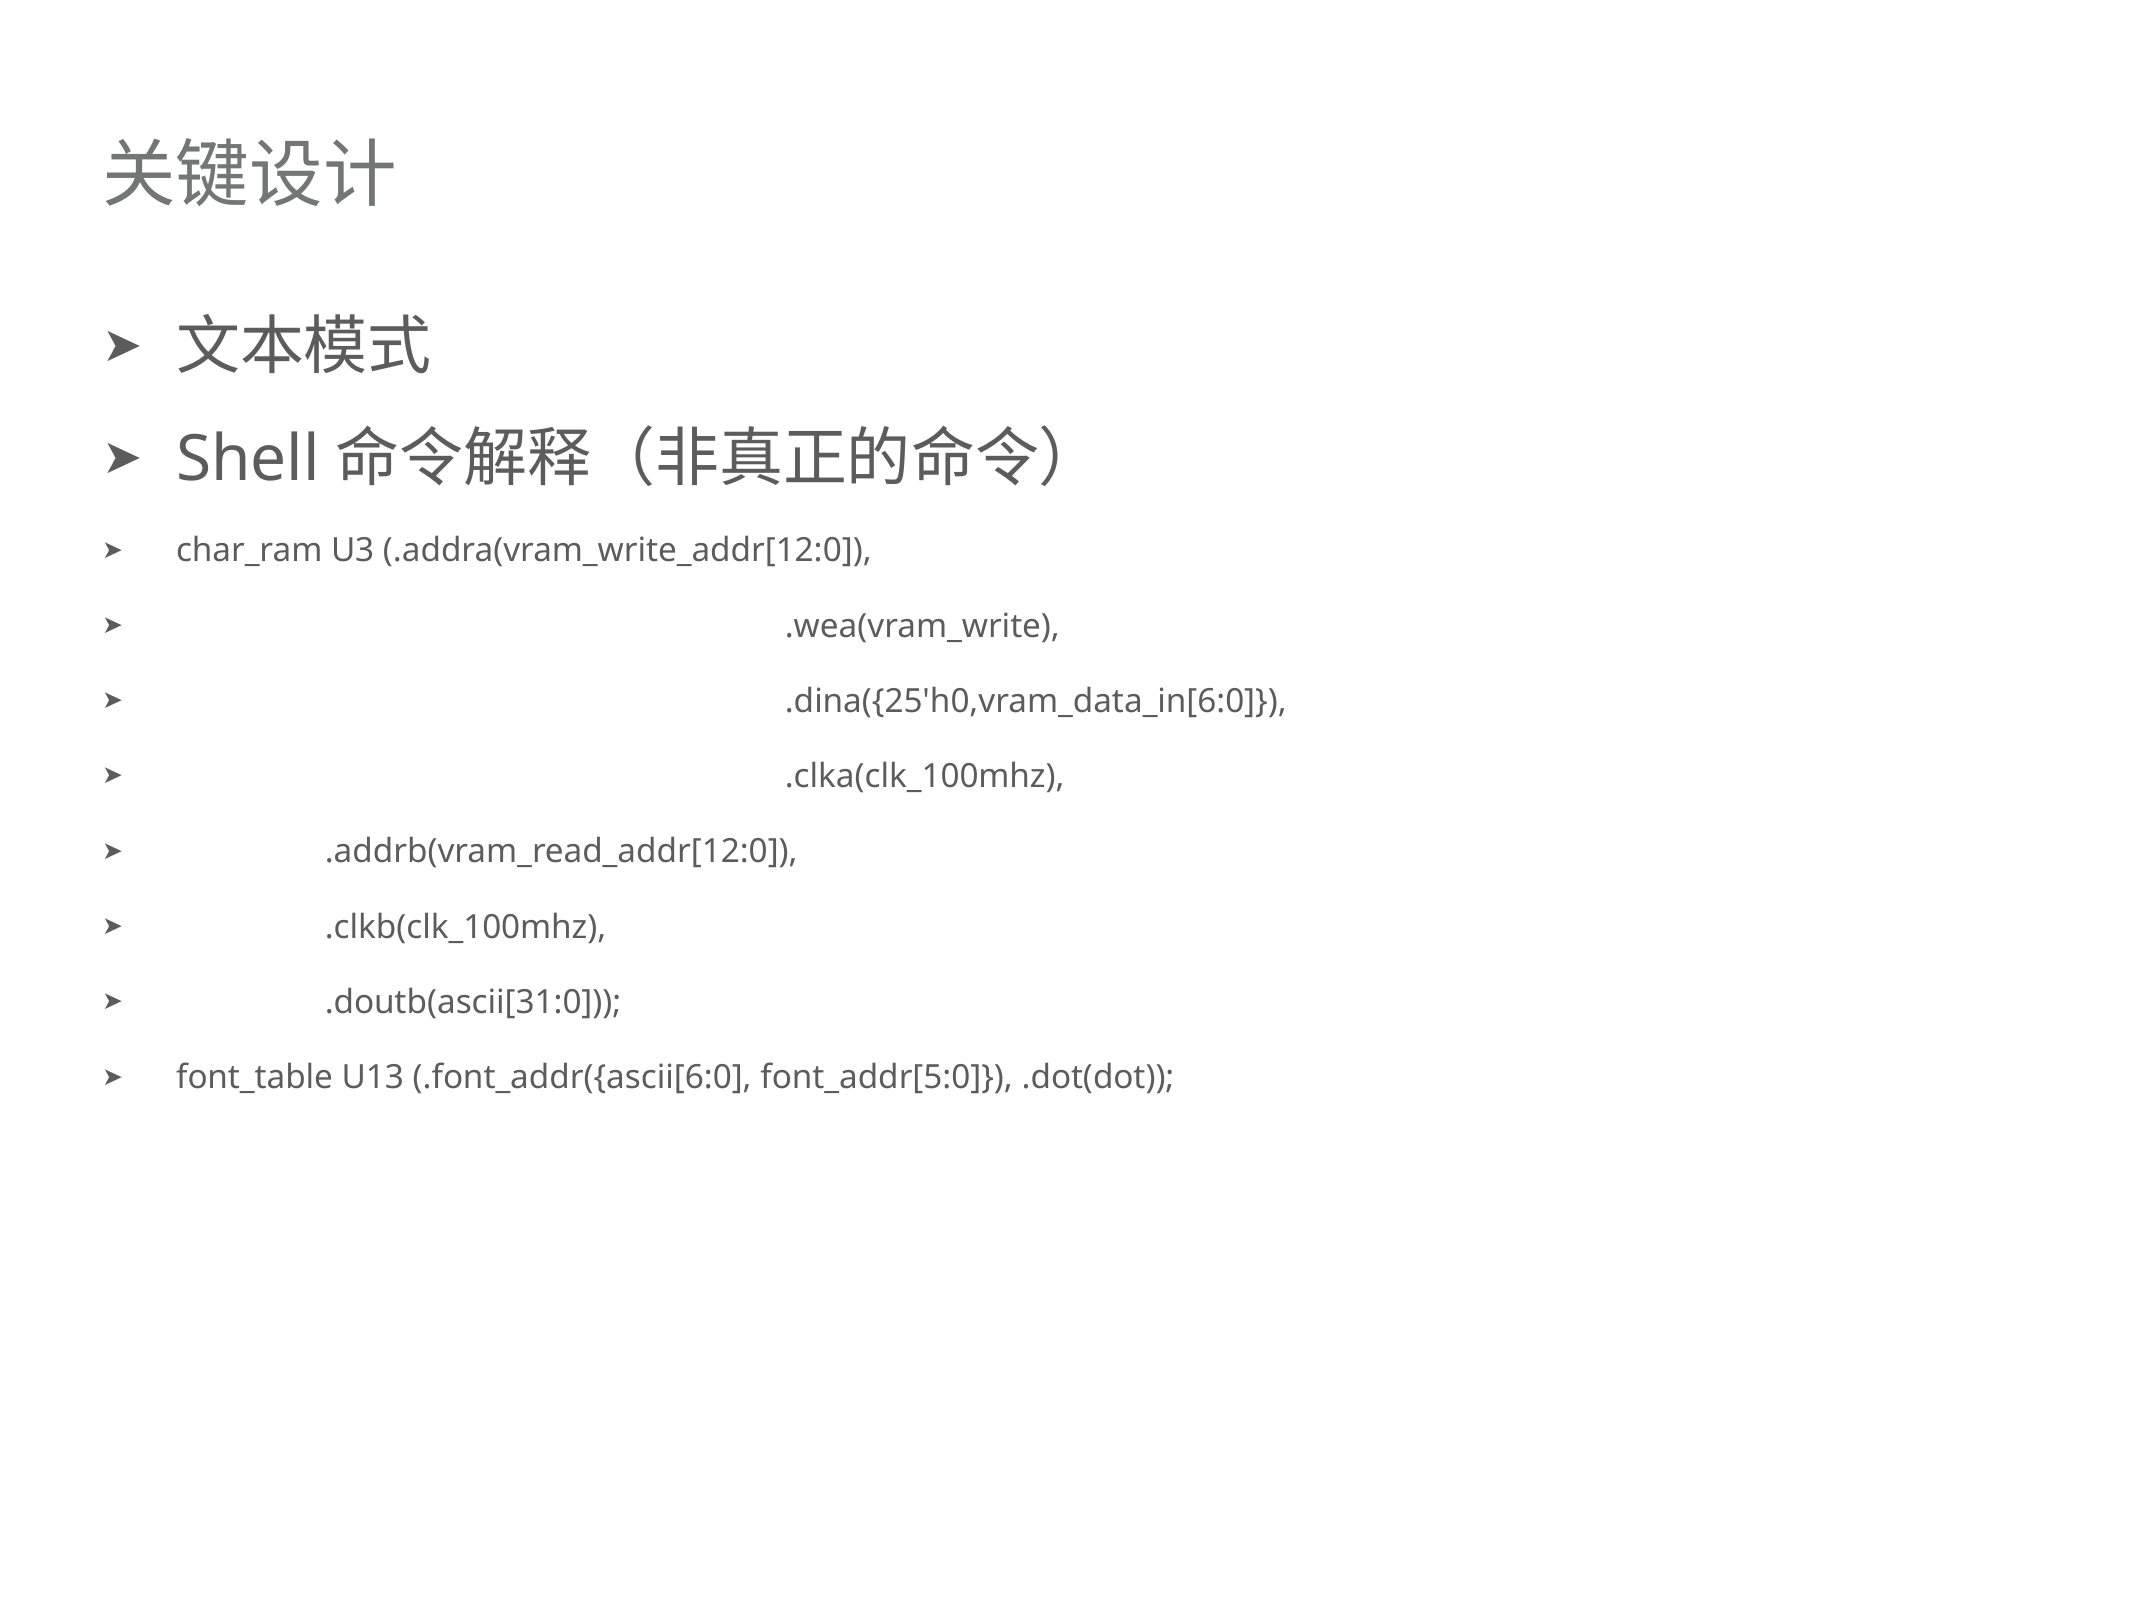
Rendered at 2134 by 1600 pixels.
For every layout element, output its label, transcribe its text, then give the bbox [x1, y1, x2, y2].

list 文本模式 Shell命令解释（非真正的命令） char_ram U3 (.addra(vram_write_addr[12:0]), .wea(vram_write), .dina({25'h0,vram_data_in[6:0]}), .clka(clk_100mhz), .addrb(vram_read_addr[12:0]), .clkb(clk_100mhz), .doutb(ascii[31:0])); font_table U13 (.font_addr({ascii[6:0], font_addr[5:0]}), .dot(dot)); [93, 295, 2041, 1482]
title 关键设计 [93, 118, 2041, 238]
